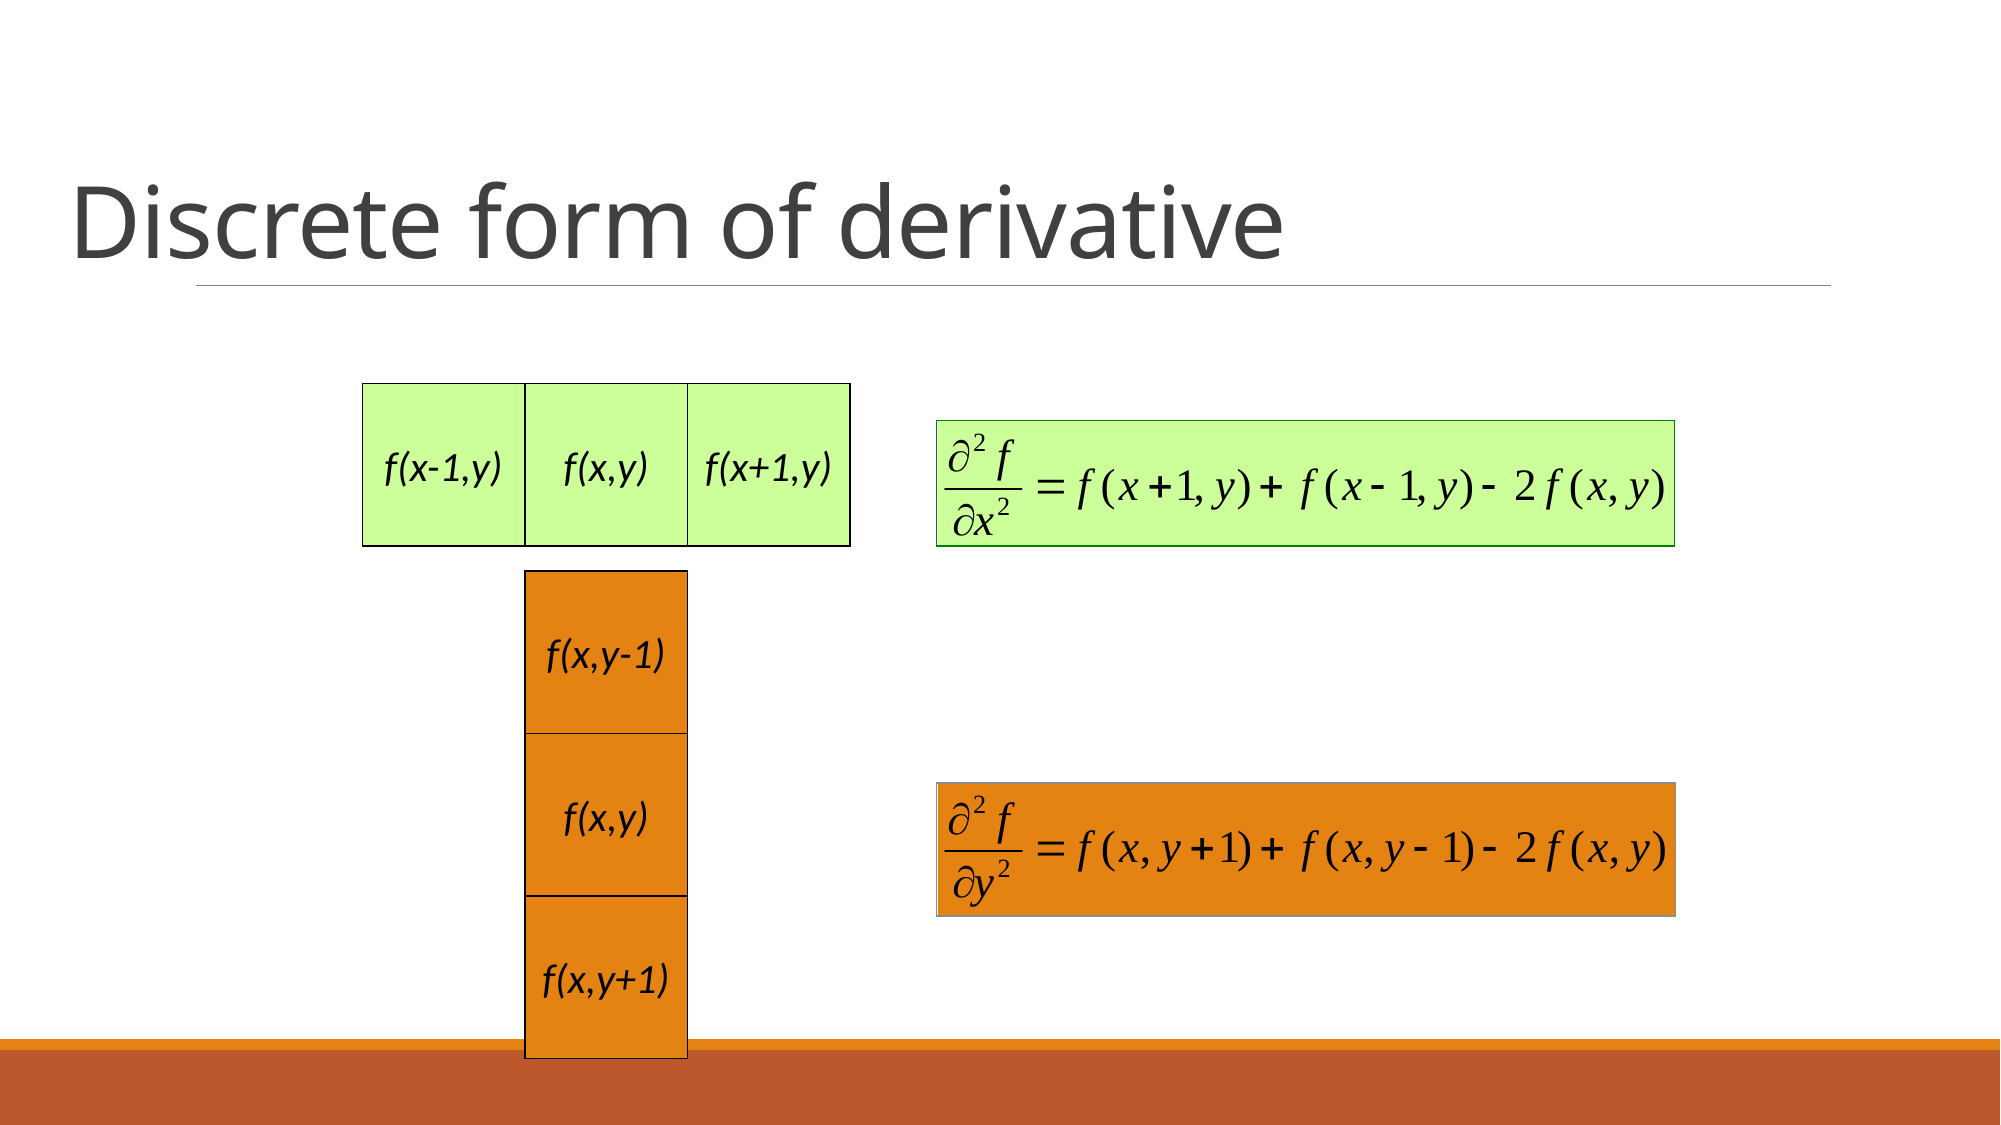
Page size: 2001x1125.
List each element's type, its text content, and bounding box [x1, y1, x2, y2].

title Discrete form of derivative [53, 98, 1754, 287]
text_box f(x,y-1) [524, 571, 688, 734]
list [936, 420, 1675, 546]
text_box f(x-1,y) [362, 383, 525, 547]
text_box f(x,y) [524, 734, 688, 896]
text_box f(x,y) [525, 383, 688, 547]
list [936, 783, 1676, 916]
text_box f(x+1,y) [688, 383, 850, 547]
text_box f(x,y+1) [524, 896, 688, 1059]
